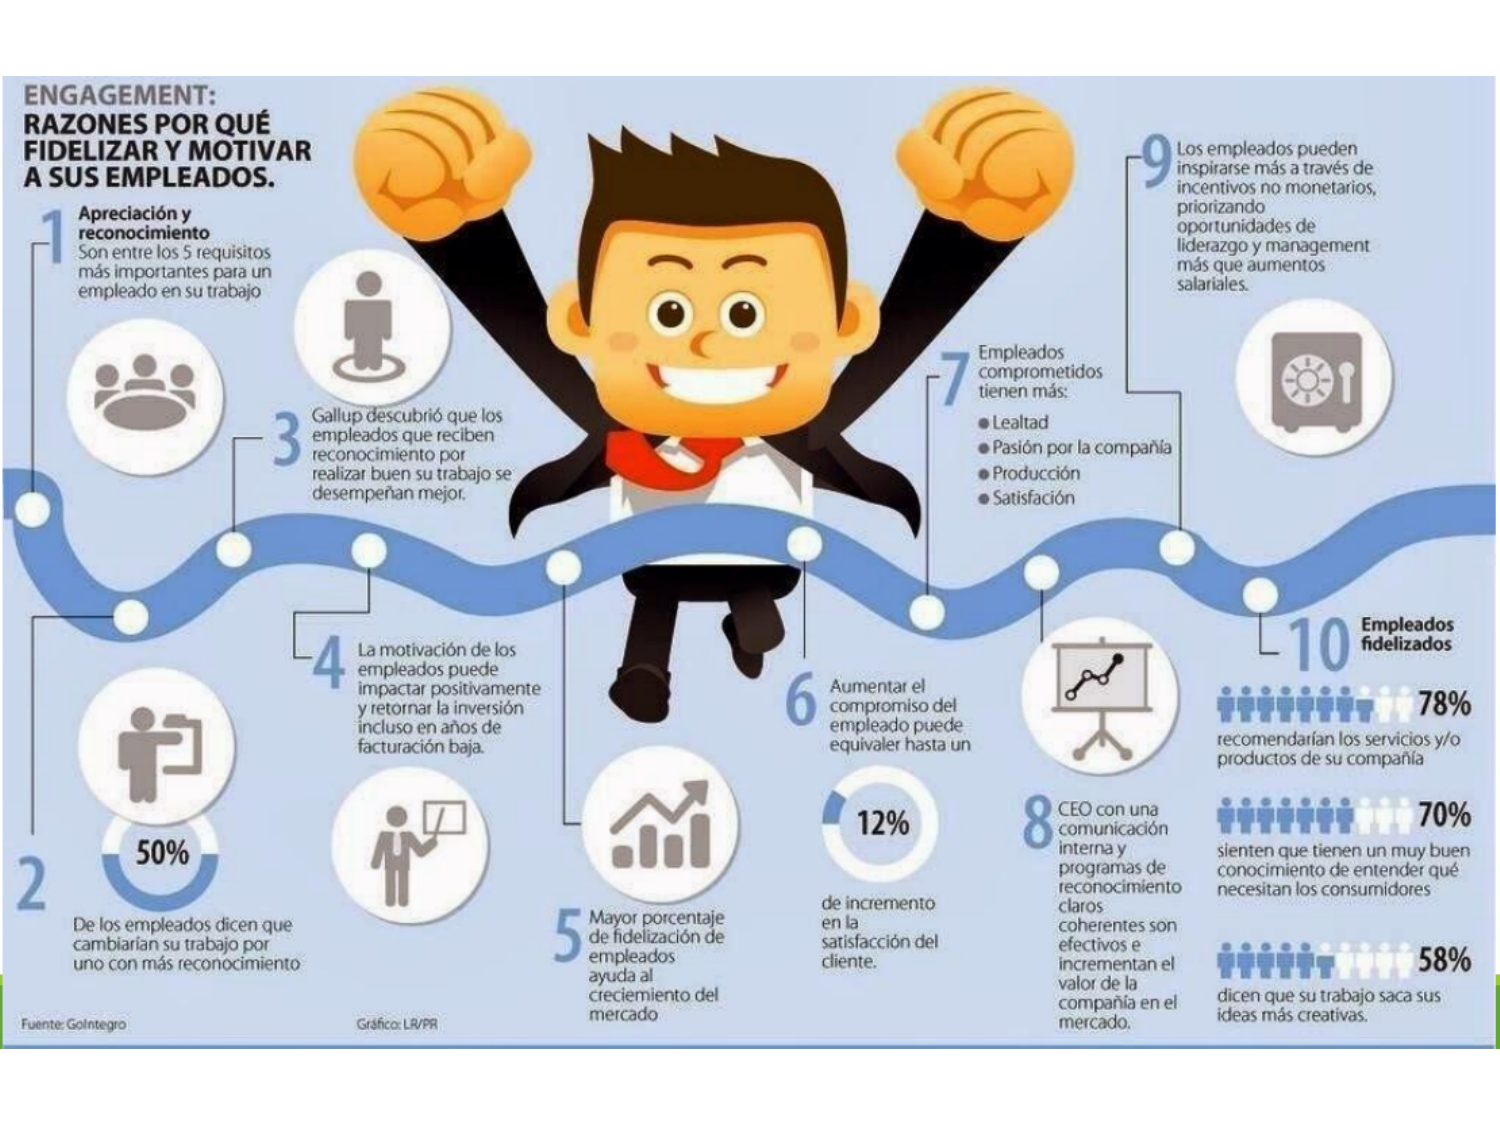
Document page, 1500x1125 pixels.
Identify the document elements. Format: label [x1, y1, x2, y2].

picture [0, 76, 1500, 1049]
